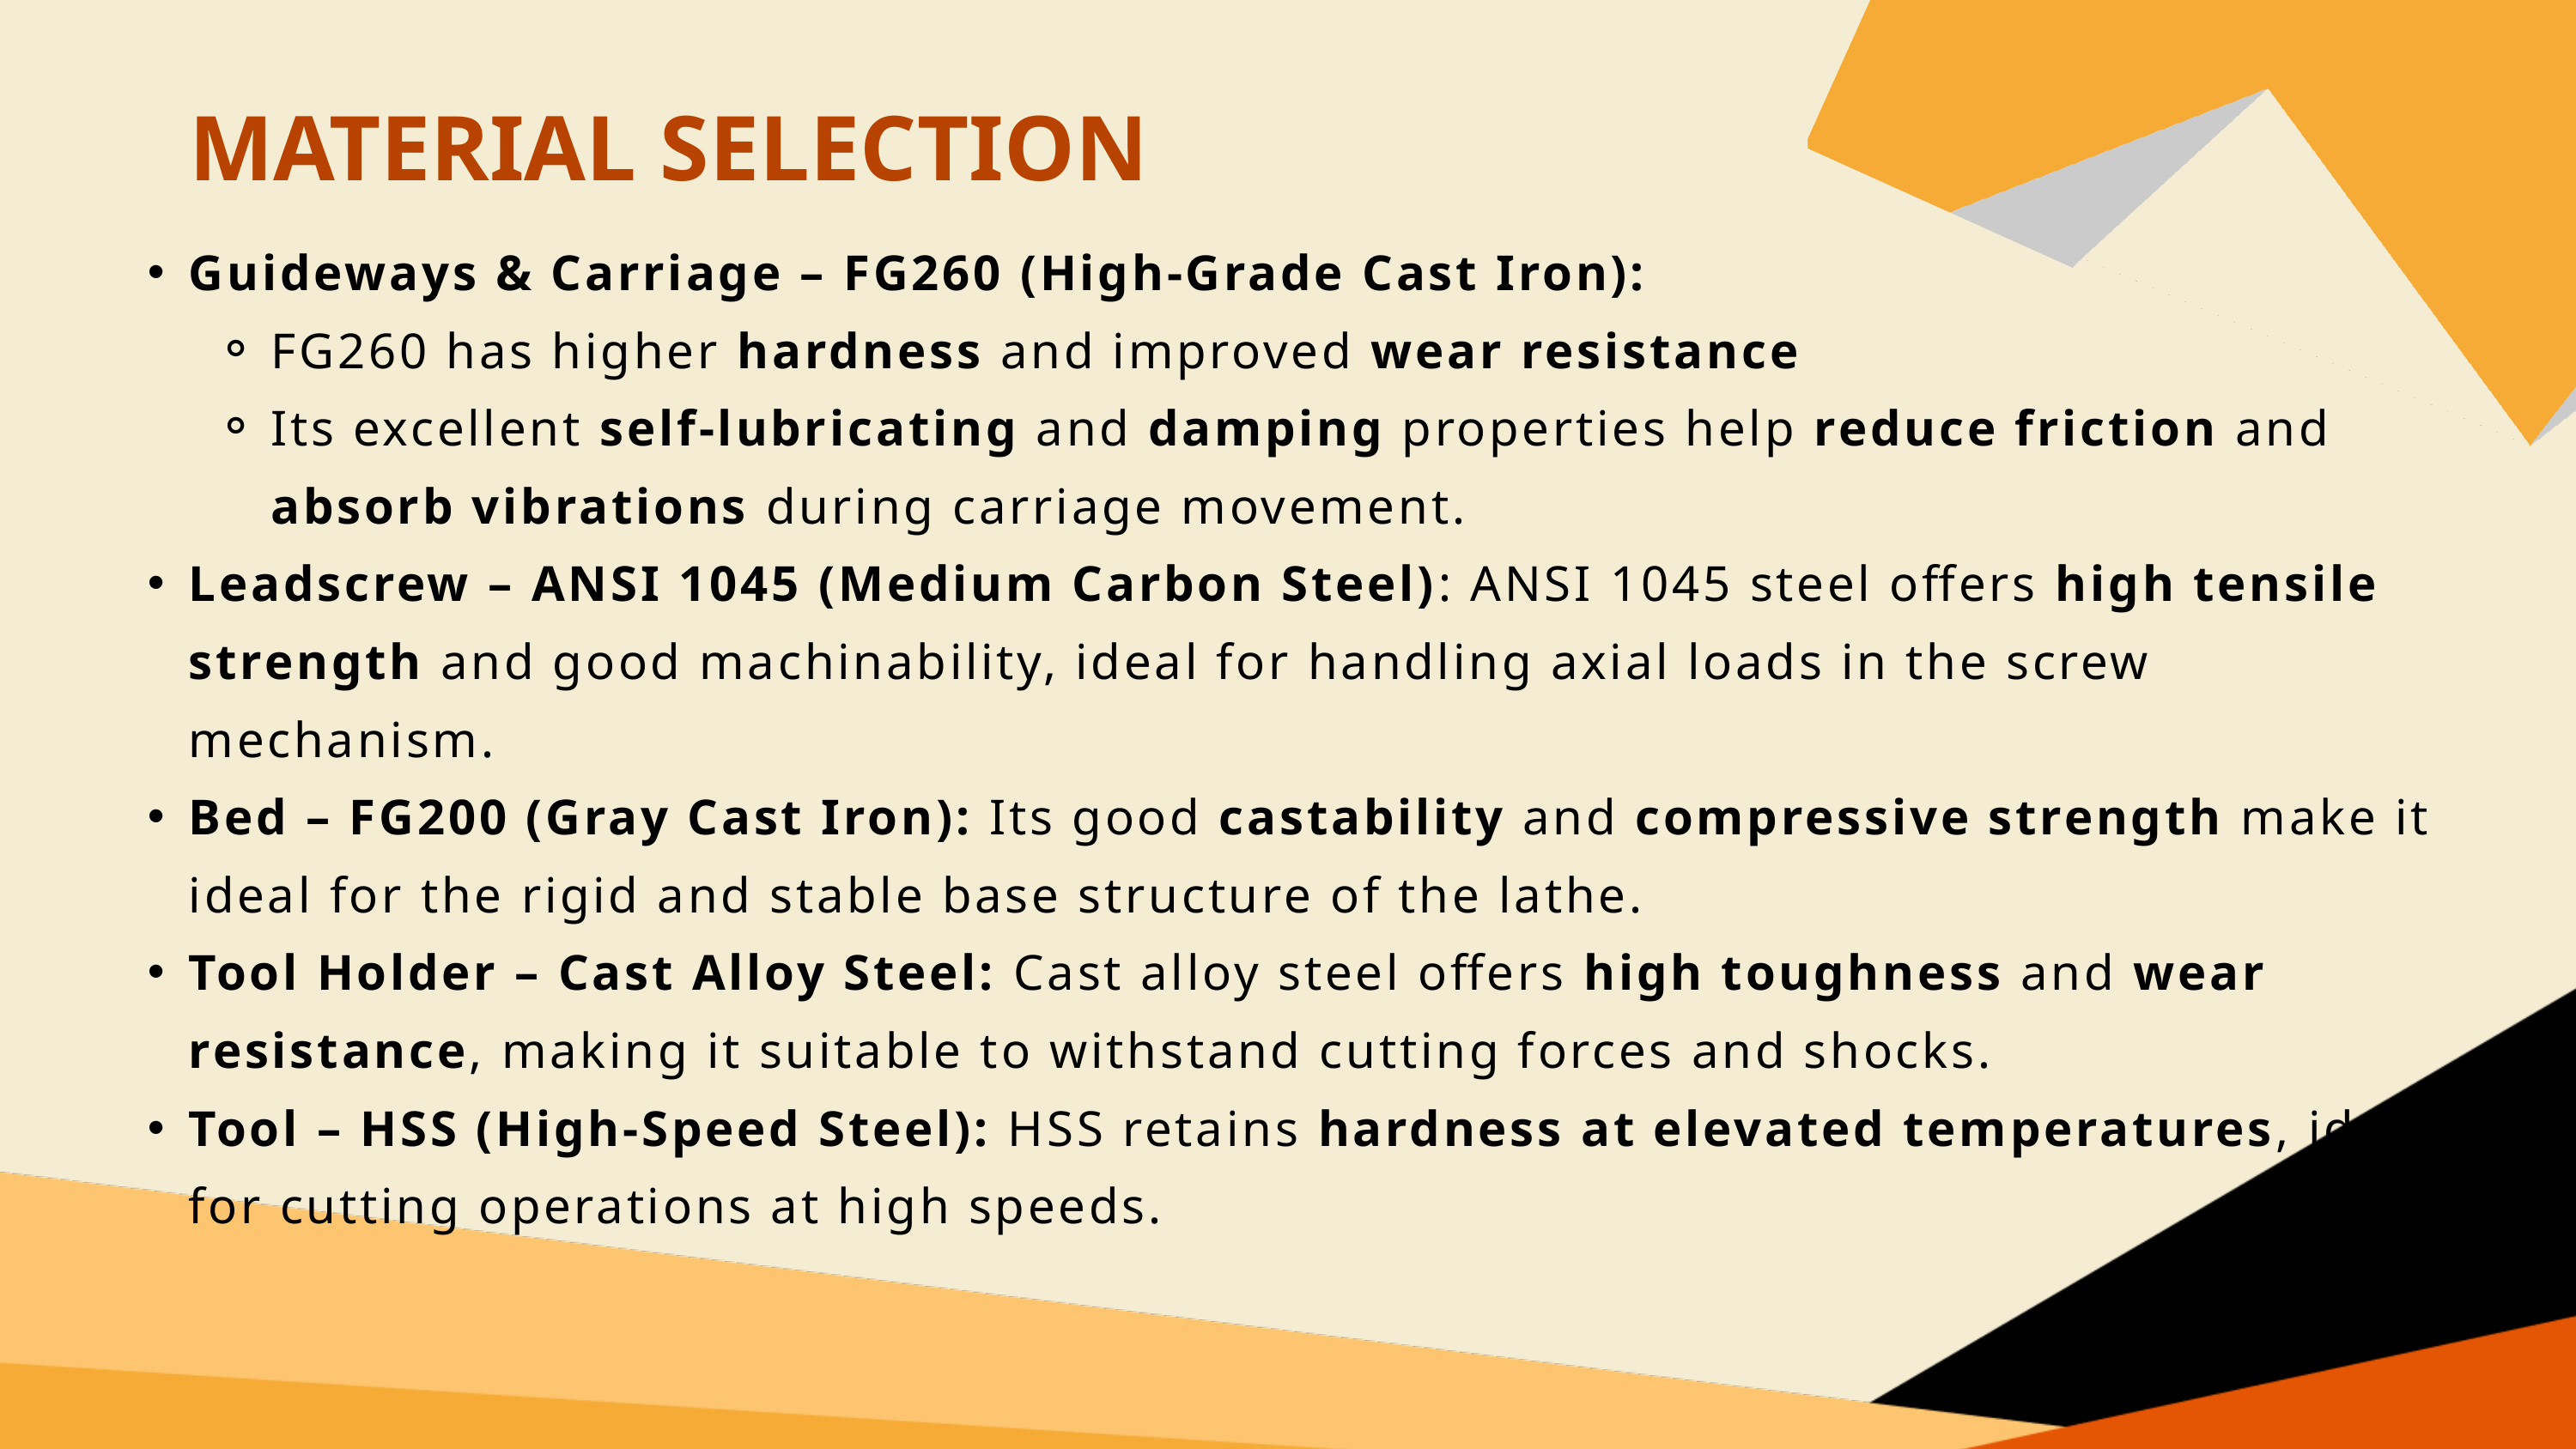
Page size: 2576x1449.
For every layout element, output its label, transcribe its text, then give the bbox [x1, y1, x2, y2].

text_box [0, 967, 2576, 1449]
text_box MATERIAL SELECTION [189, 95, 1327, 199]
text_box [1804, 0, 2576, 495]
text_box Guideways & Carriage – FG260 (High-Grade Cast Iron): FG260 has higher hardness and improved wear resistance Its excellent self-lubricating and damping properties help reduce friction and absorb vibrations during carriage movement. Leadscrew – ANSI 1045 (Medium Carbon Steel): ANSI 1045 steel offers high tensile strength and good machinability, ideal for handling axial loads in the screw mechanism. Bed – FG200 (Gray Cast Iron): Its good castability and compressive strength make it ideal for the rigid and stable base structure of the lathe. Tool Holder – Cast Alloy Steel: Cast alloy steel offers high toughness and wear resistance, making it suitable to withstand cutting forces and shocks. Tool – HSS (High-Speed Steel): HSS retains hardness at elevated temperatures, ideal for cutting operations at high speeds. [106, 222, 2470, 1234]
